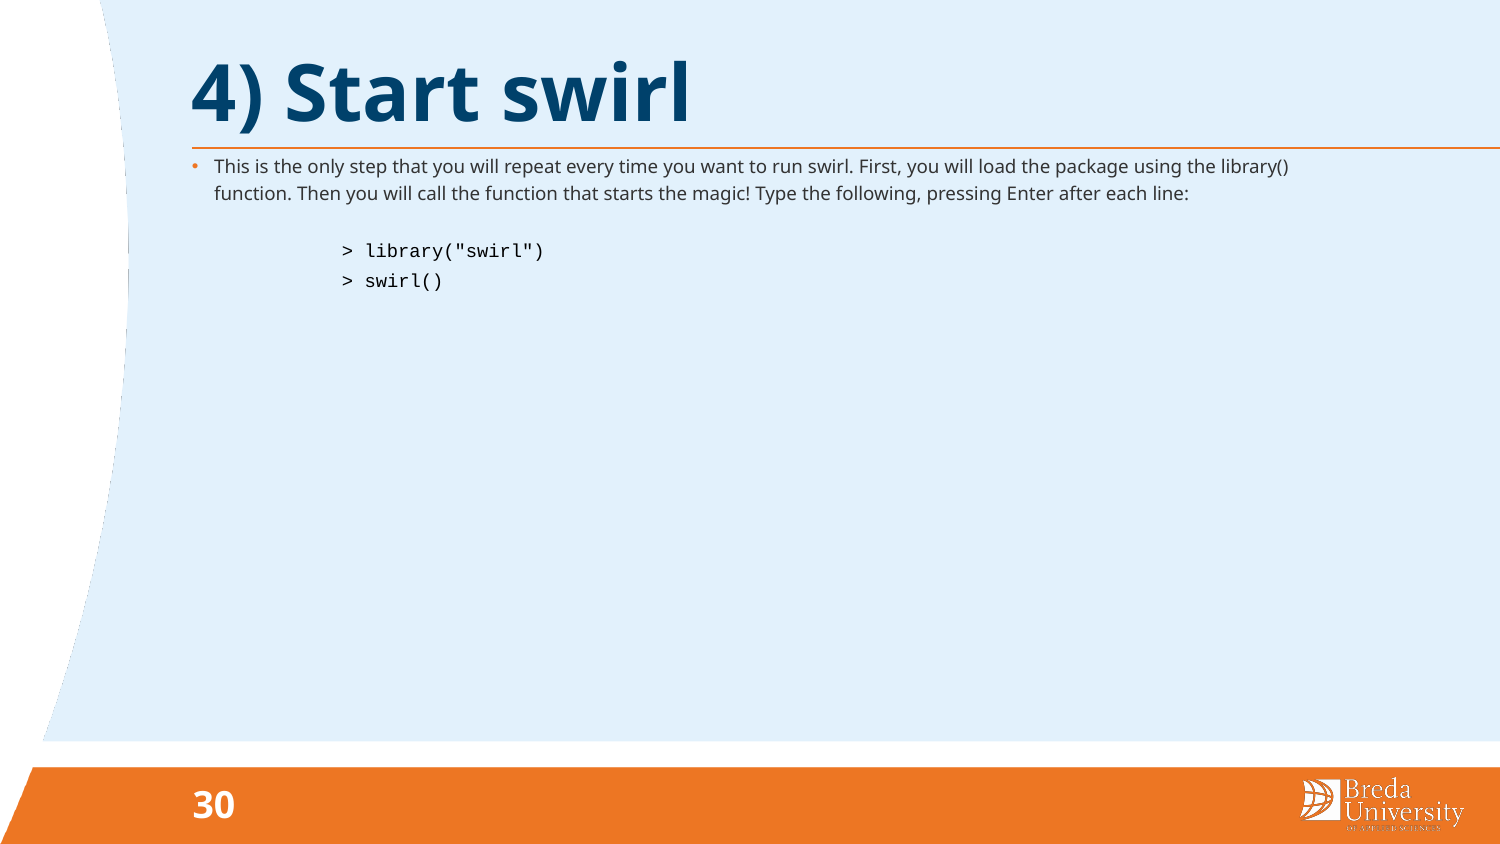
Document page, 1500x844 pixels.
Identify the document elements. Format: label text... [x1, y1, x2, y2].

slide_number 30 [177, 773, 351, 819]
list This is the only step that you will repeat every time you want to run swirl. First, you will load the package using the library() function. Then you will call the function that starts the magic! Type the following, pressing Enter after each line: > library("swirl") > swirl() [191, 150, 1341, 715]
title 4) Start swirl [191, 3, 1341, 138]
picture [0, 0, 1500, 844]
